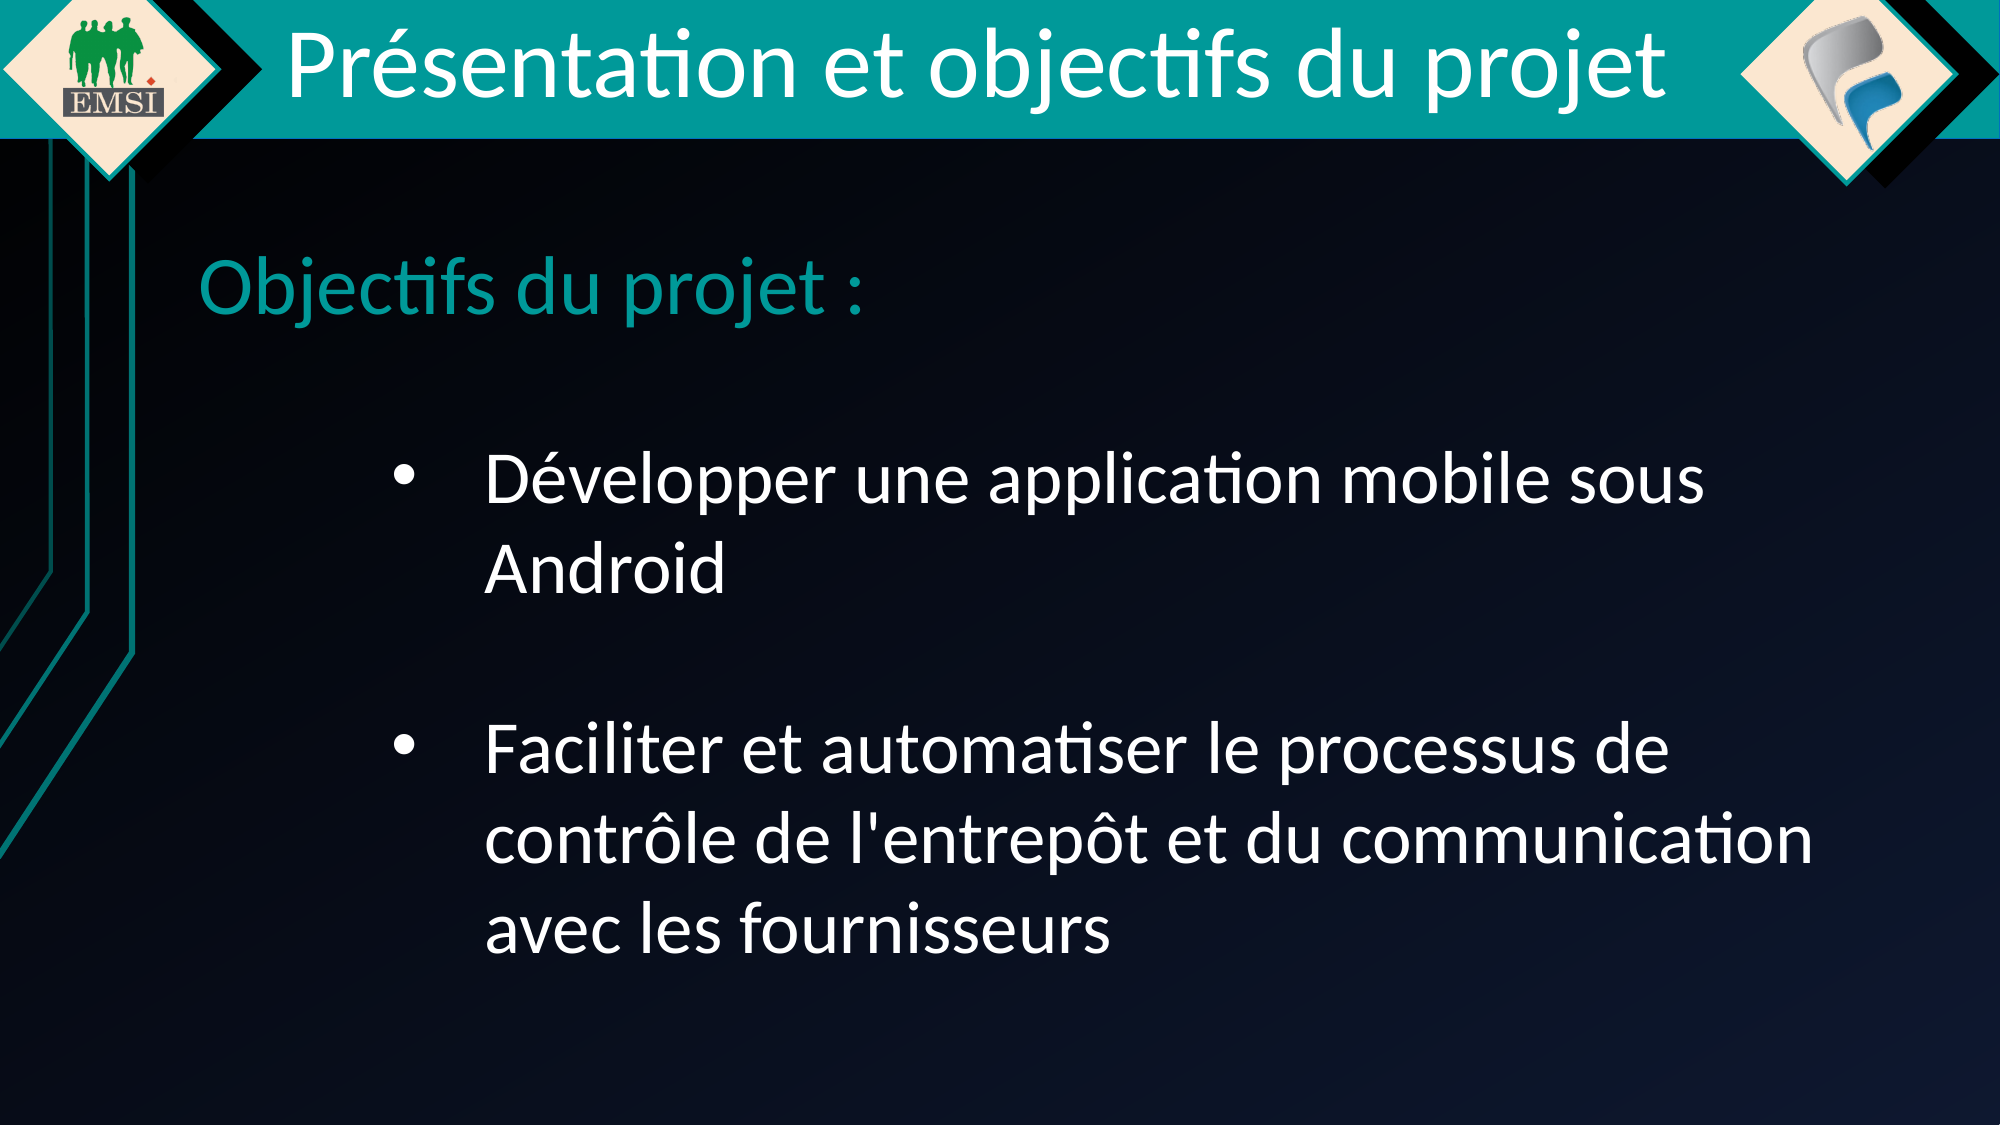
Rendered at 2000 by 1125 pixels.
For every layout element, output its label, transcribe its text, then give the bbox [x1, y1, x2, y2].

text_box Développer une application mobile sous Android Faciliter et automatiser le processus de contrôle de l'entrepôt et du communication avec les fournisseurs [376, 421, 1900, 976]
picture [1728, 0, 1992, 221]
picture [49, 15, 178, 123]
text_box Objectifs du projet : [183, 223, 921, 339]
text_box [0, 0, 263, 184]
text_box Présentation et objectifs du projet [271, 0, 1685, 125]
text_box [271, 0, 1726, 139]
